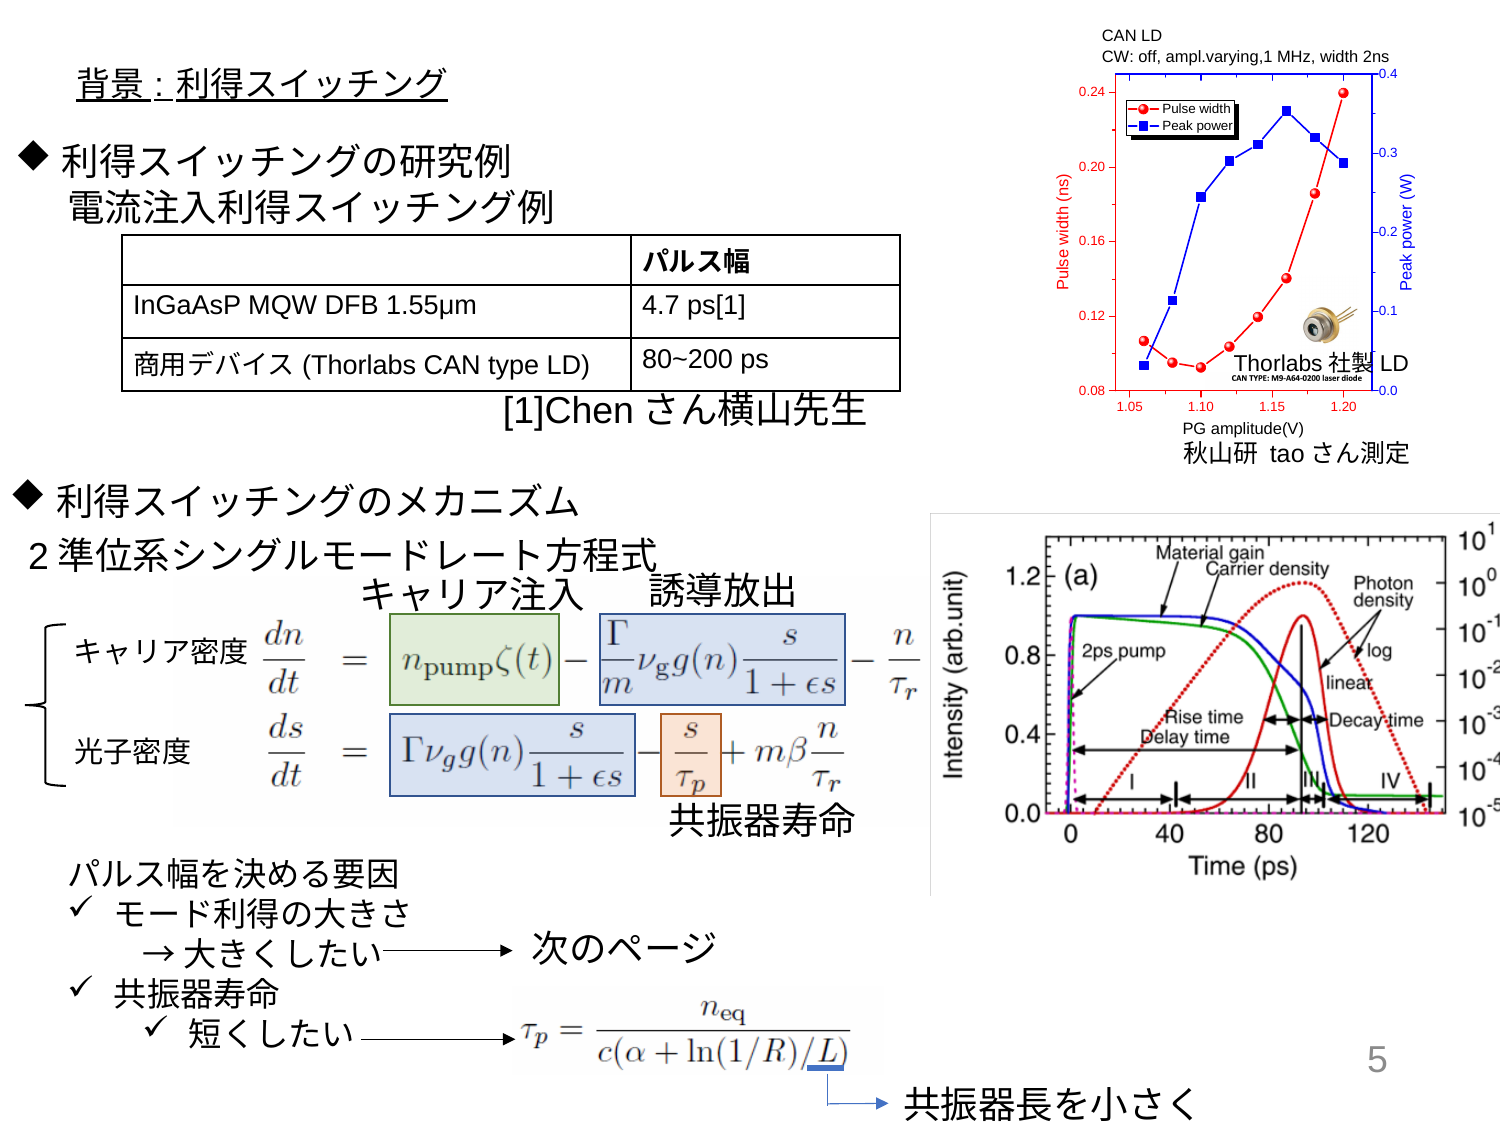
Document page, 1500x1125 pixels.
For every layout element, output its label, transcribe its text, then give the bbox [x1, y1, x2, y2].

text_box 2準位系シングルモードレート方程式 [13, 530, 928, 585]
text_box 電流注入利得スイッチング例 [52, 191, 601, 237]
table_cell 80~200 ps [632, 339, 899, 378]
text_box 利得スイッチングの研究例 [0, 131, 987, 191]
text_box [1]Chenさん横山先生 [488, 378, 1012, 439]
table_header パルス幅 [632, 236, 899, 284]
picture [512, 986, 884, 1075]
picture [928, 511, 1500, 896]
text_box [173, 559, 928, 851]
text_box 利得スイッチングのメカニズム [0, 470, 982, 530]
table_header [123, 236, 630, 284]
text_box [24, 623, 66, 787]
table_cell 商用デバイス(Thorlabs CAN type LD) [123, 339, 630, 390]
title 背景 : 利得スイッチング [60, 59, 1048, 112]
text_box 4 [1065, 1027, 1403, 1088]
text_box 共振器長を小さく [888, 1073, 1260, 1125]
text_box 光子密度 [66, 726, 173, 776]
table_cell 4.7 ps[1] [632, 286, 899, 337]
table_cell InGaAsP MQW DFB 1.55μm [123, 286, 630, 337]
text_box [1048, 22, 1500, 478]
text_box キャリア密度 [66, 626, 173, 676]
text_box 次のページ [516, 917, 734, 978]
